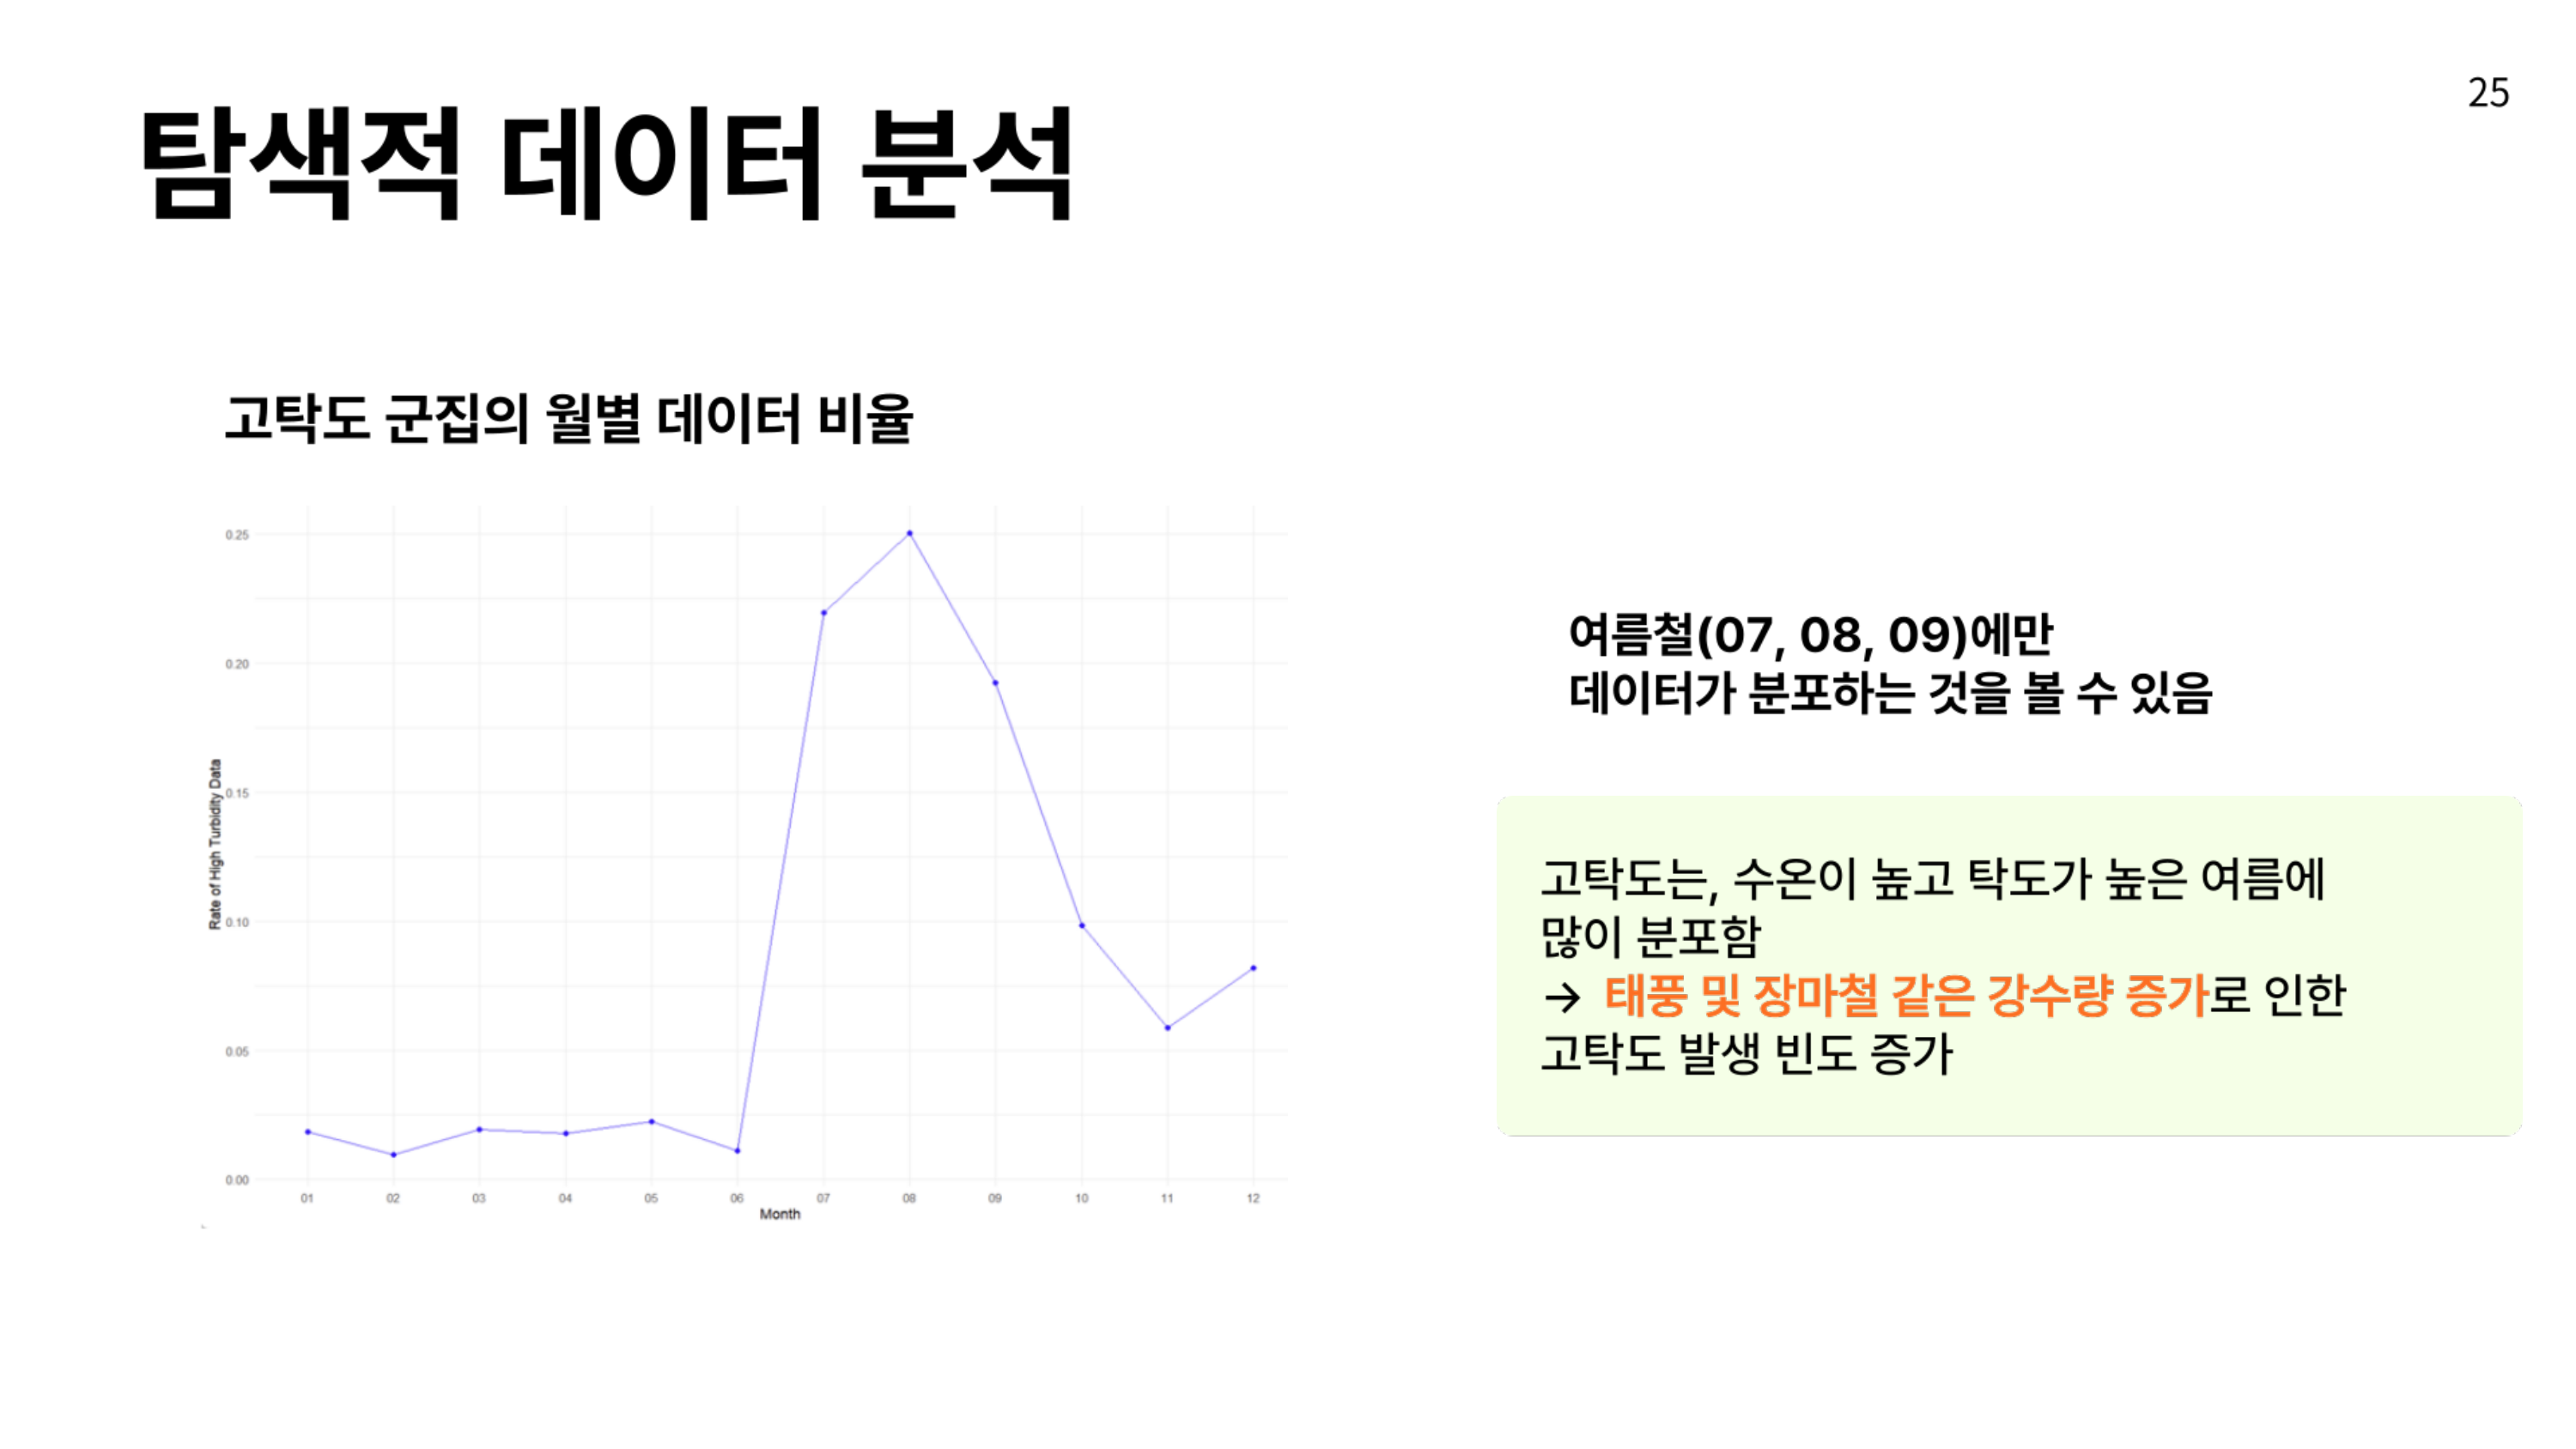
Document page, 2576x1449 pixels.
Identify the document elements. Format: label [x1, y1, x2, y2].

picture [2026, 37, 2576, 158]
picture [1497, 795, 2523, 1138]
picture [1554, 586, 2258, 772]
picture [92, 24, 1289, 1234]
